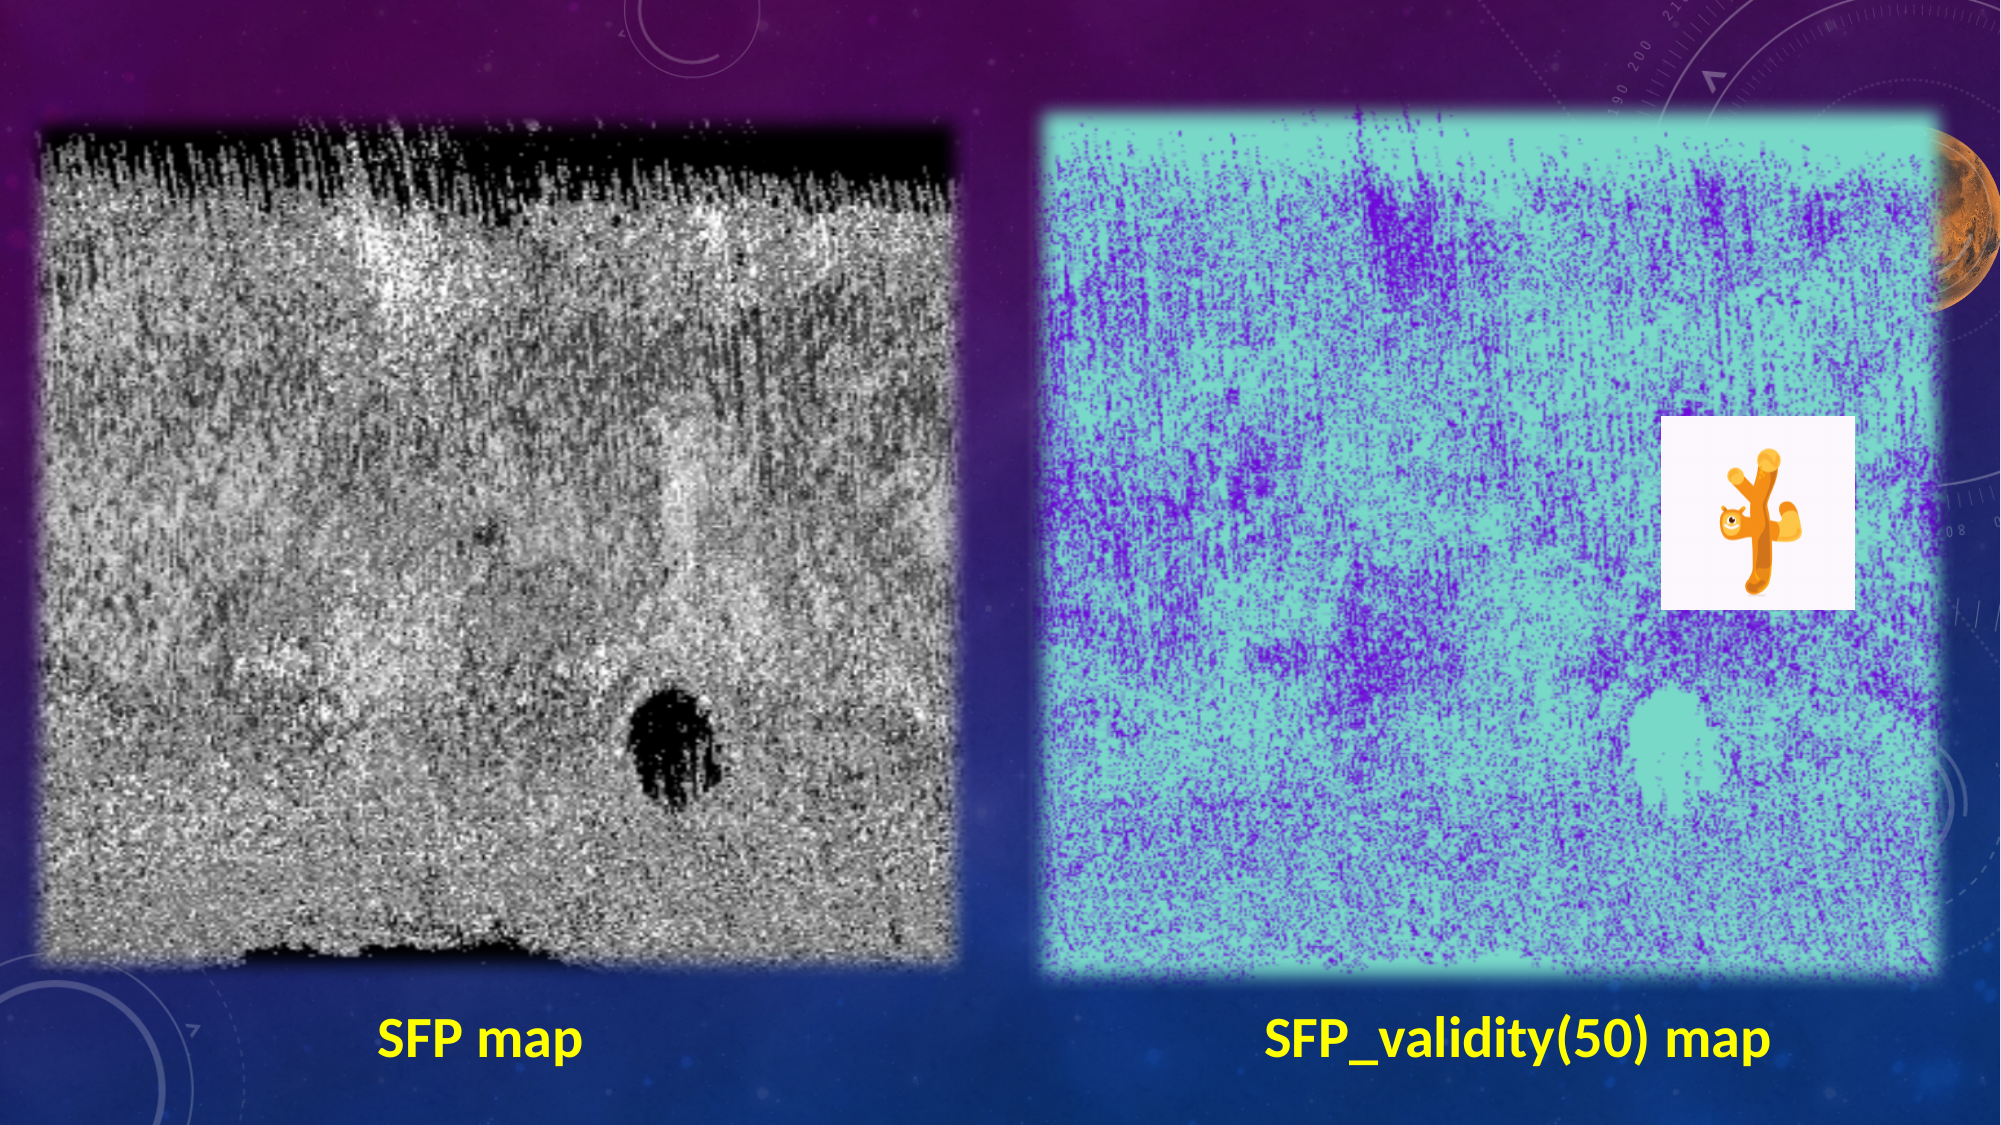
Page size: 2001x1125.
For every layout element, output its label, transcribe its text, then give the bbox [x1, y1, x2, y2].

text_box SFP_validity(50) map [1249, 1006, 1787, 1077]
text_box SFP map [363, 995, 599, 1077]
picture [0, 0, 2001, 1125]
